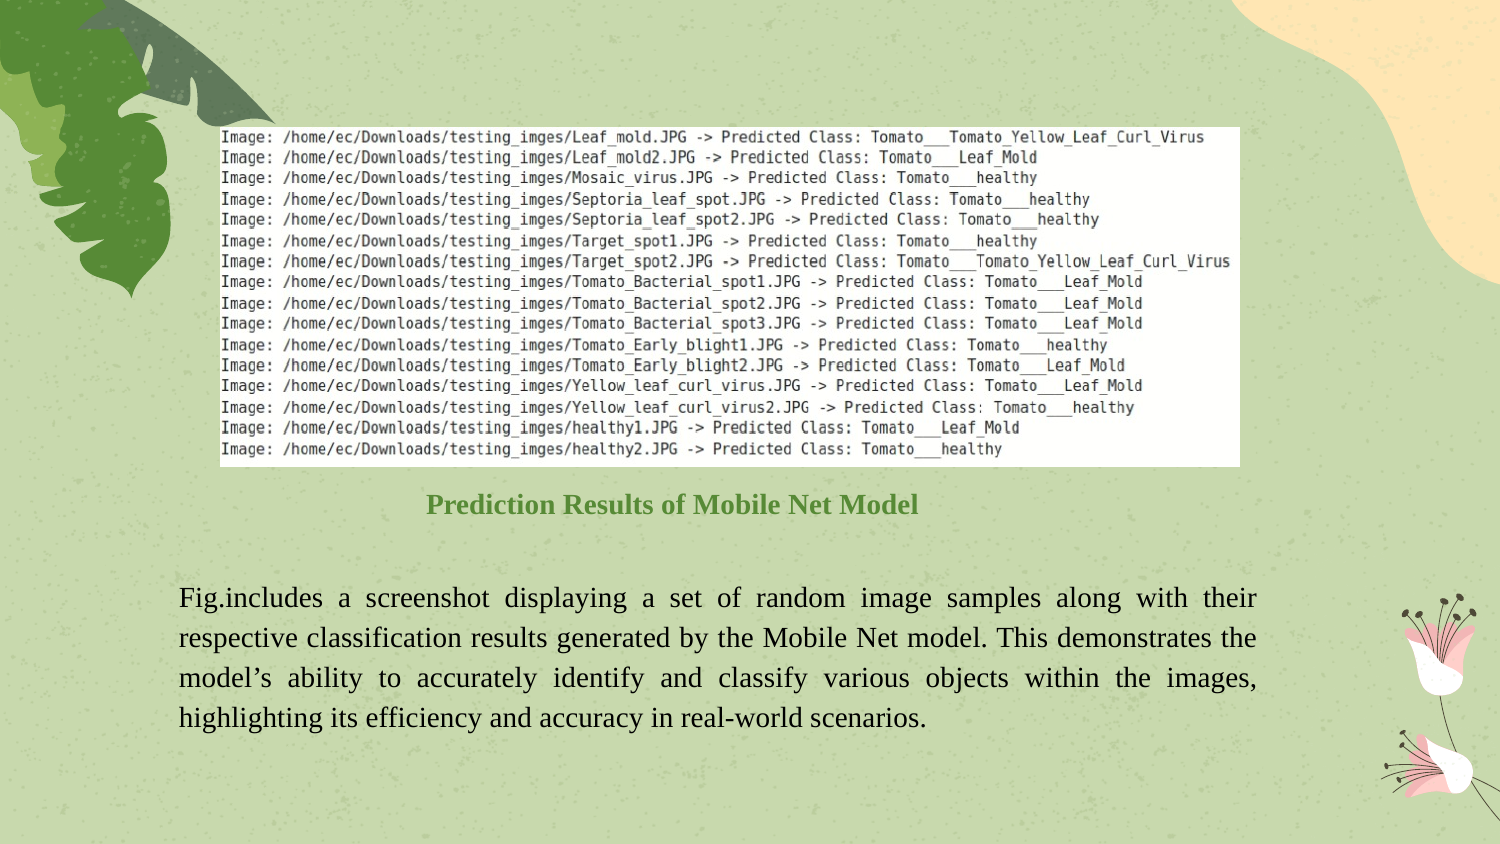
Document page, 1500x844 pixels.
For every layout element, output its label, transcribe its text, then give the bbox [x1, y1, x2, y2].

picture [1472, 779, 1497, 815]
picture [3, 0, 1497, 844]
text_box Fig.includes a screenshot displaying a set of random image samples along with their respective classification results generated by the Mobile Net model. This demonstrates the model’s ability to accurately identify and classify various objects within the images, highlighting its efficiency and accuracy in real-world scenarios. [164, 565, 1274, 741]
text_box Prediction Results of Mobile Net Model [411, 477, 1500, 528]
